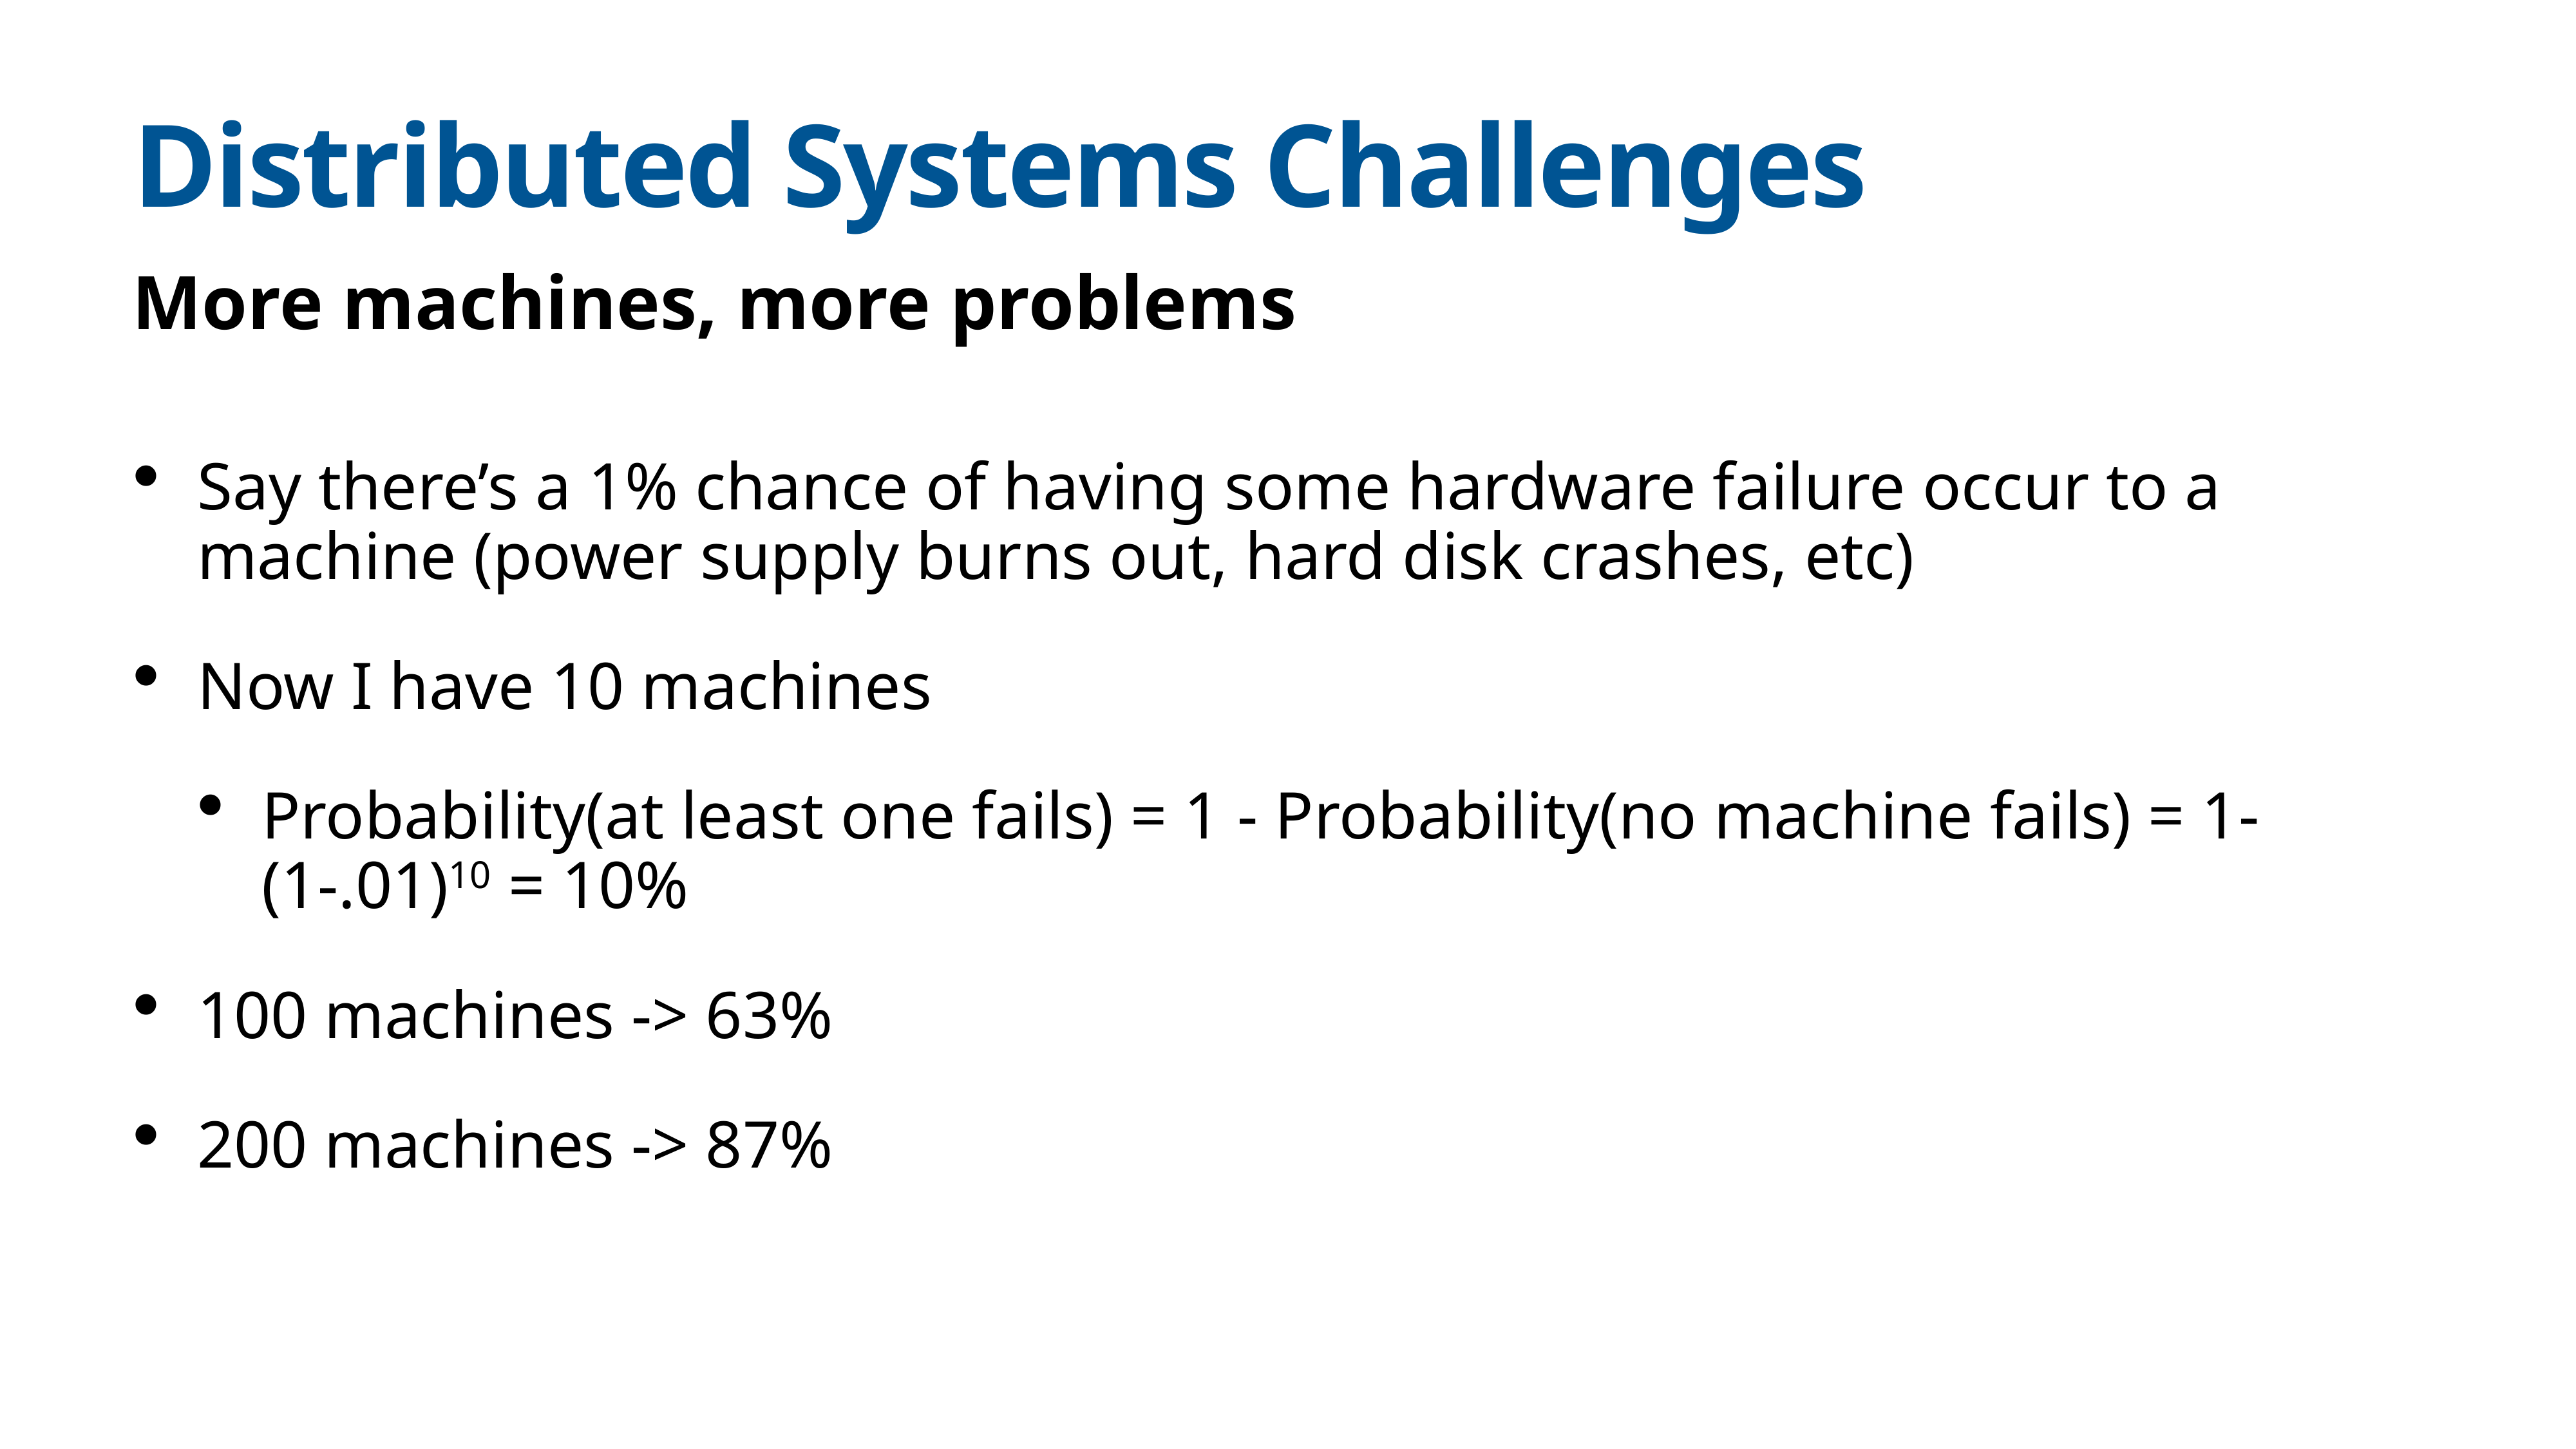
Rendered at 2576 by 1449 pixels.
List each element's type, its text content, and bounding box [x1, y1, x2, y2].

title Distributed Systems Challenges [127, 113, 2449, 250]
list Say there’s a 1% chance of having some hardware failure occur to a machine (power supply burns out, hard disk crashes, etc) Now I have 10 machines Probability(at least one fails) = 1 - Probability(no machine fails) = 1-(1-.01)10 = 10% 100 machines -> 63% 200 machines -> 87% [127, 448, 2449, 1321]
list More machines, more problems [127, 250, 2449, 350]
